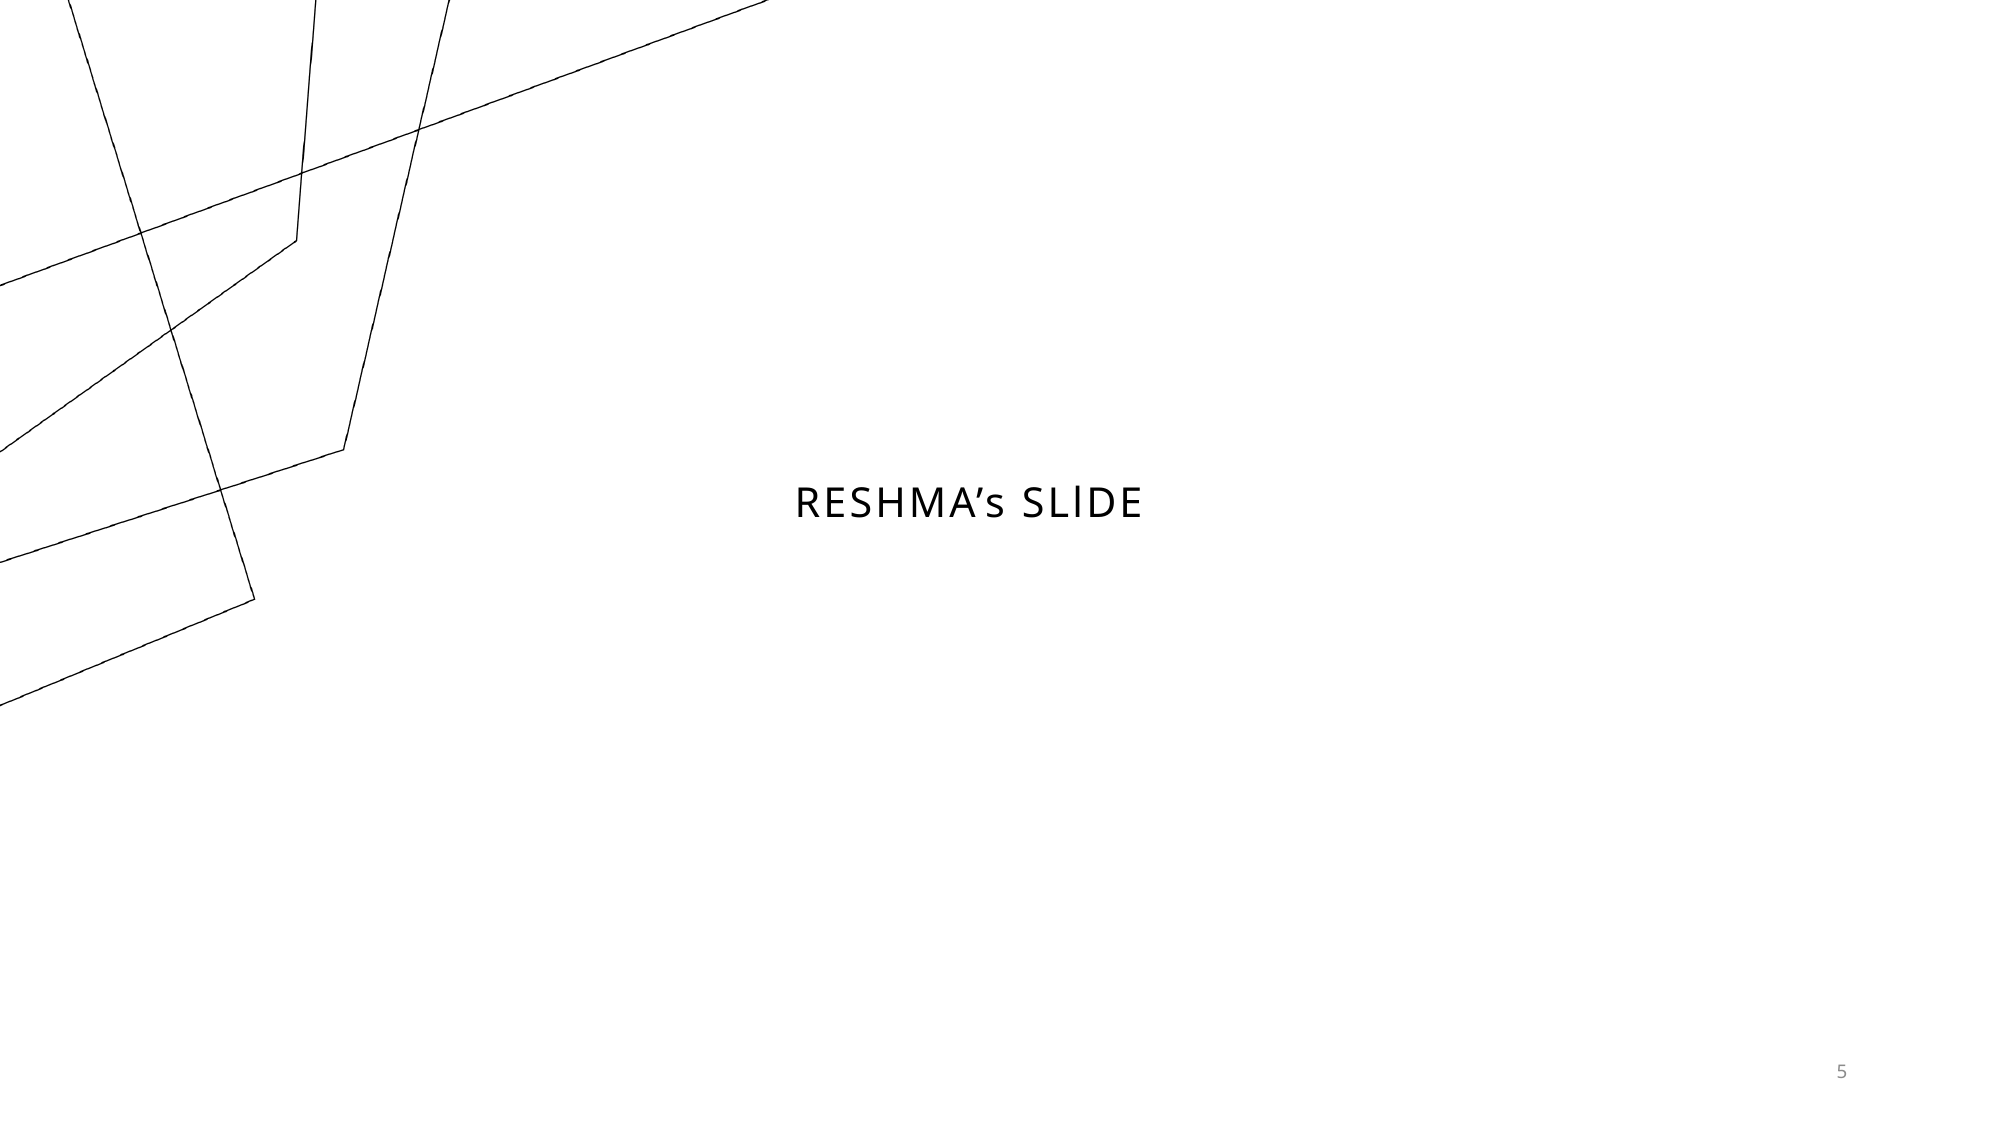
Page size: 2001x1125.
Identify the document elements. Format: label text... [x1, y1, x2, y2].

list RESHMA’s SLlDE [779, 474, 1671, 535]
picture [0, 0, 803, 720]
slide_number 5 [1755, 1042, 1863, 1103]
